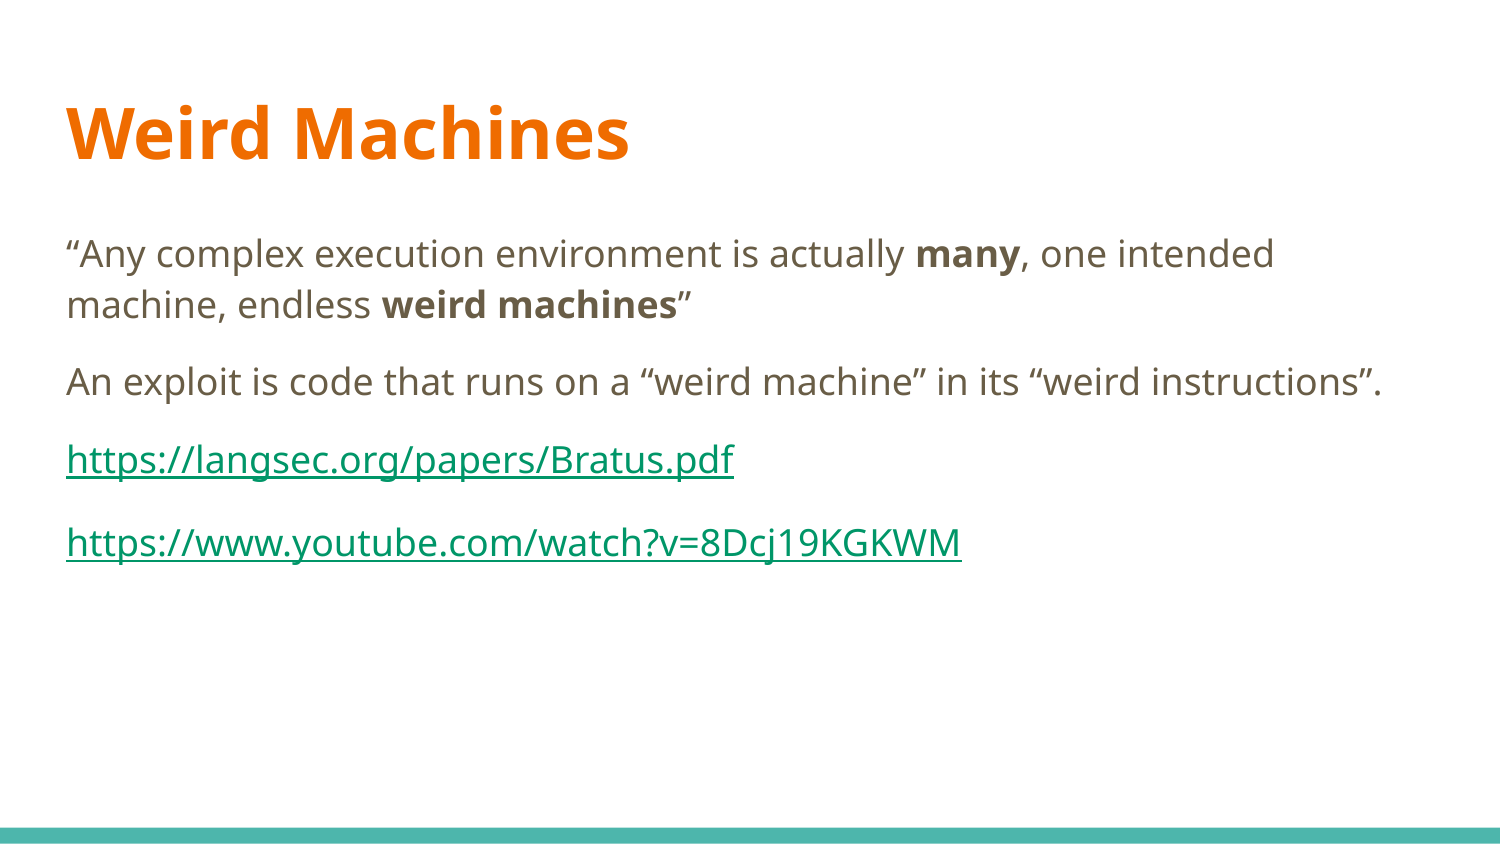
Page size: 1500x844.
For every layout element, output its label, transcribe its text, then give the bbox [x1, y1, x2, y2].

title Weird Machines [51, 72, 1449, 189]
list “Any complex execution environment is actually many, one intended machine, endless weird machines” An exploit is code that runs on a “weird machine” in its “weird instructions”. https://langsec.org/papers/Bratus.pdf https://www.youtube.com/watch?v=8Dcj19KGKWM [51, 207, 1449, 750]
